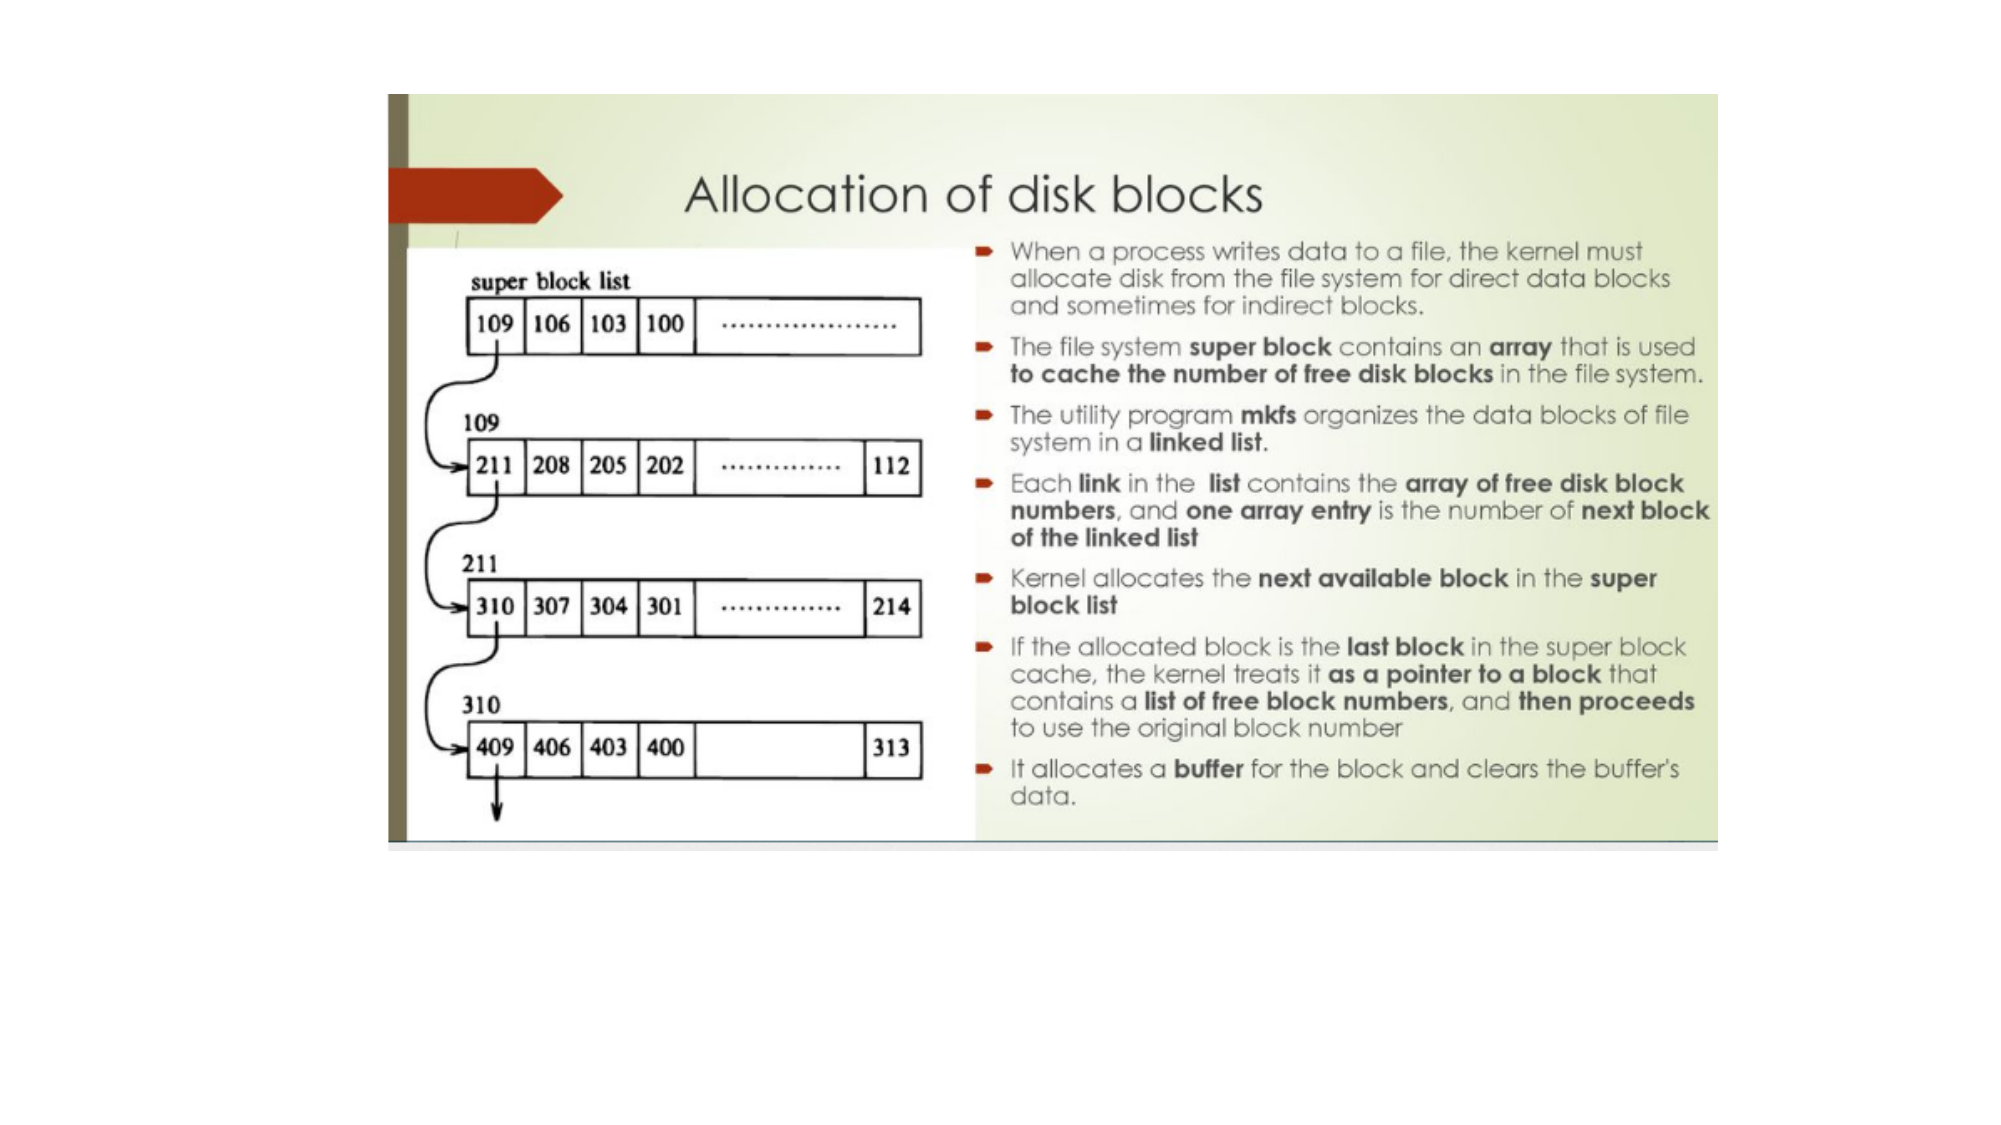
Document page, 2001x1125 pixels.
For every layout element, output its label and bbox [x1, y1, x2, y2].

picture [386, 94, 1719, 851]
